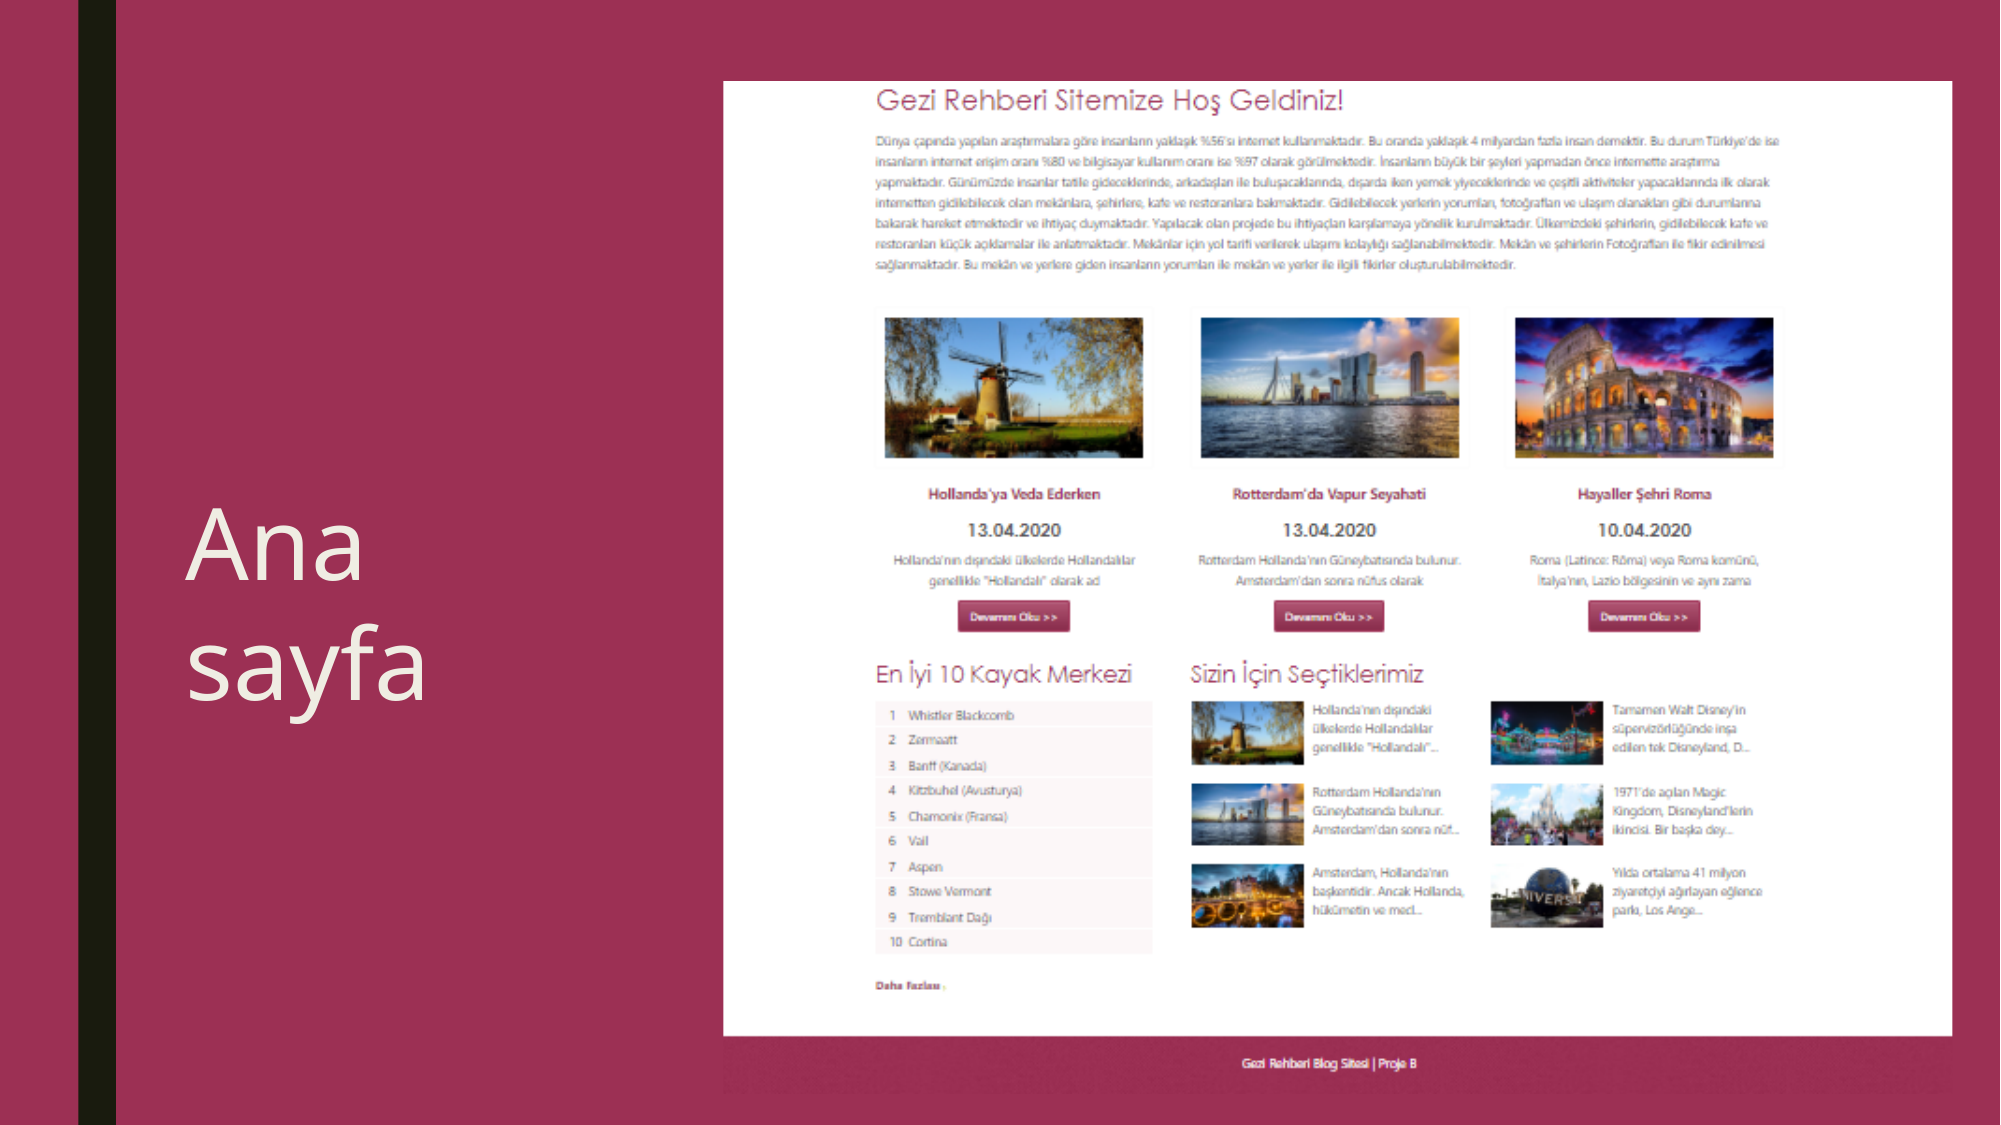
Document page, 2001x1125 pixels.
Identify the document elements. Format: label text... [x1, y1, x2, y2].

picture [723, 81, 1953, 1095]
text_box Ana sayfa [170, 472, 632, 728]
